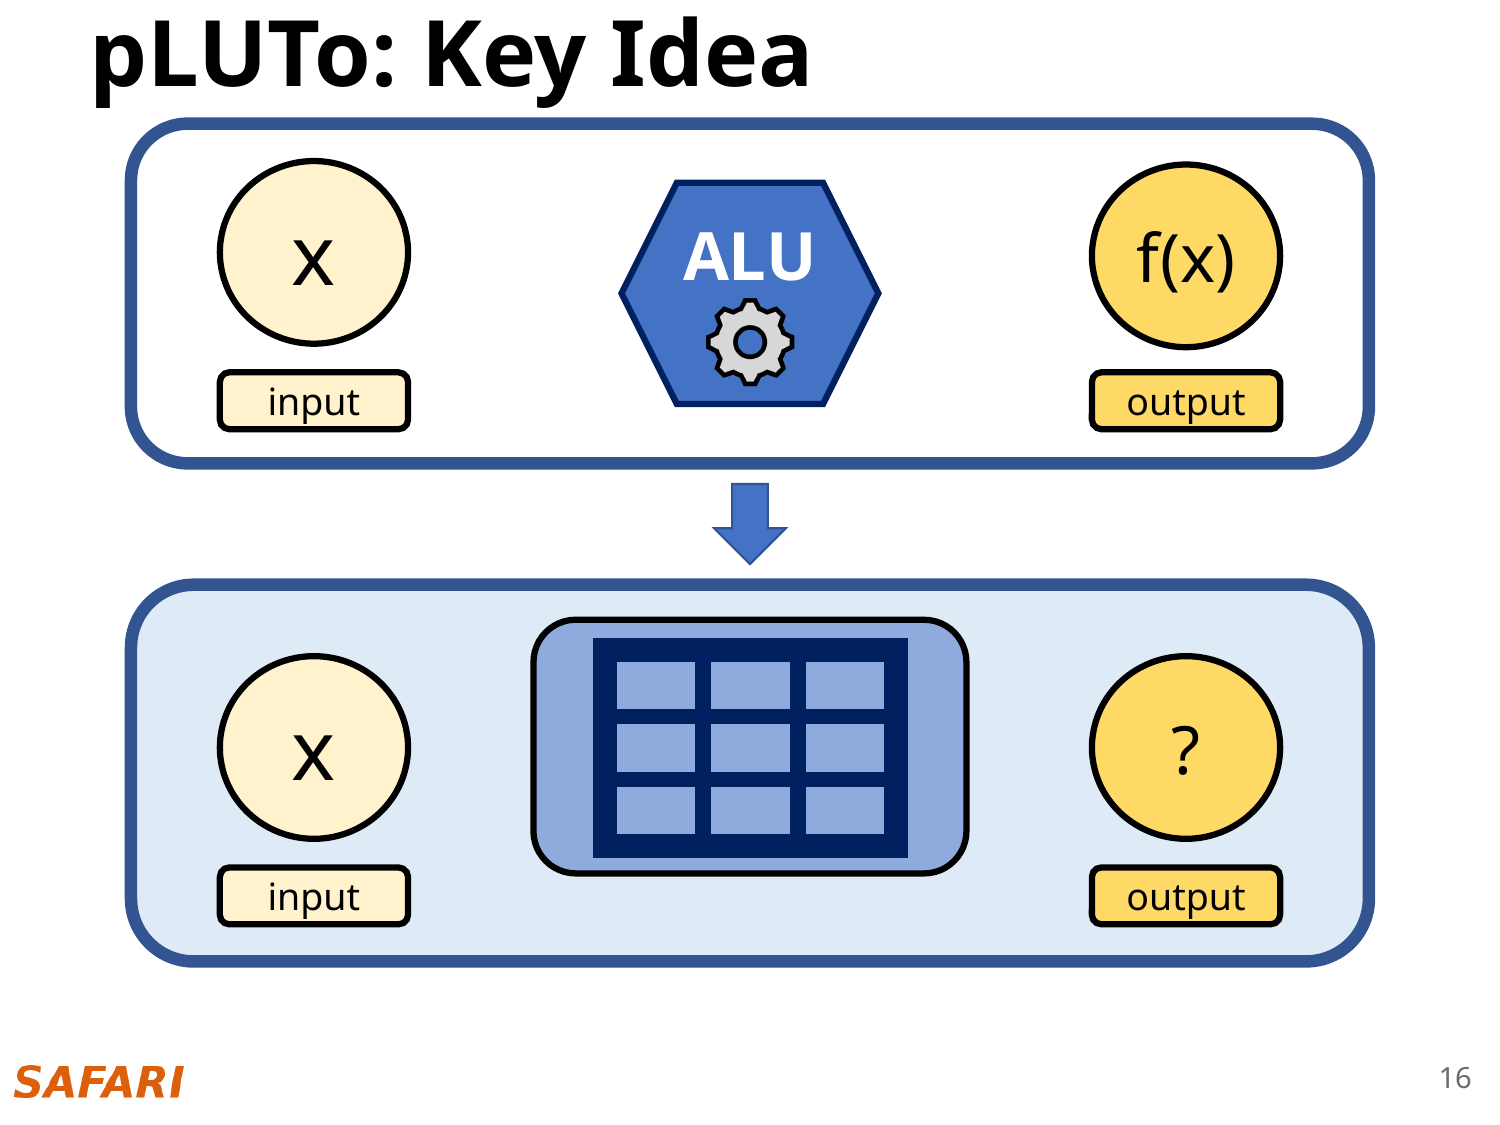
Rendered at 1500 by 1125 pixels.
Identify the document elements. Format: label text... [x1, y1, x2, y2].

text_box x [218, 654, 410, 841]
picture [12, 1056, 190, 1108]
text_box x [218, 159, 410, 346]
text_box input [218, 865, 410, 926]
text_box output [1090, 865, 1282, 926]
text_box [711, 482, 789, 558]
text_box [532, 621, 561, 872]
text_box pLUTo: Key Idea [74, 0, 1425, 116]
text_box [129, 122, 1370, 465]
slide_number 16 [1149, 1052, 1487, 1112]
text_box [129, 583, 1370, 963]
picture [691, 283, 809, 401]
text_box [939, 621, 968, 872]
text_box ? [1090, 654, 1282, 841]
picture [561, 558, 939, 936]
